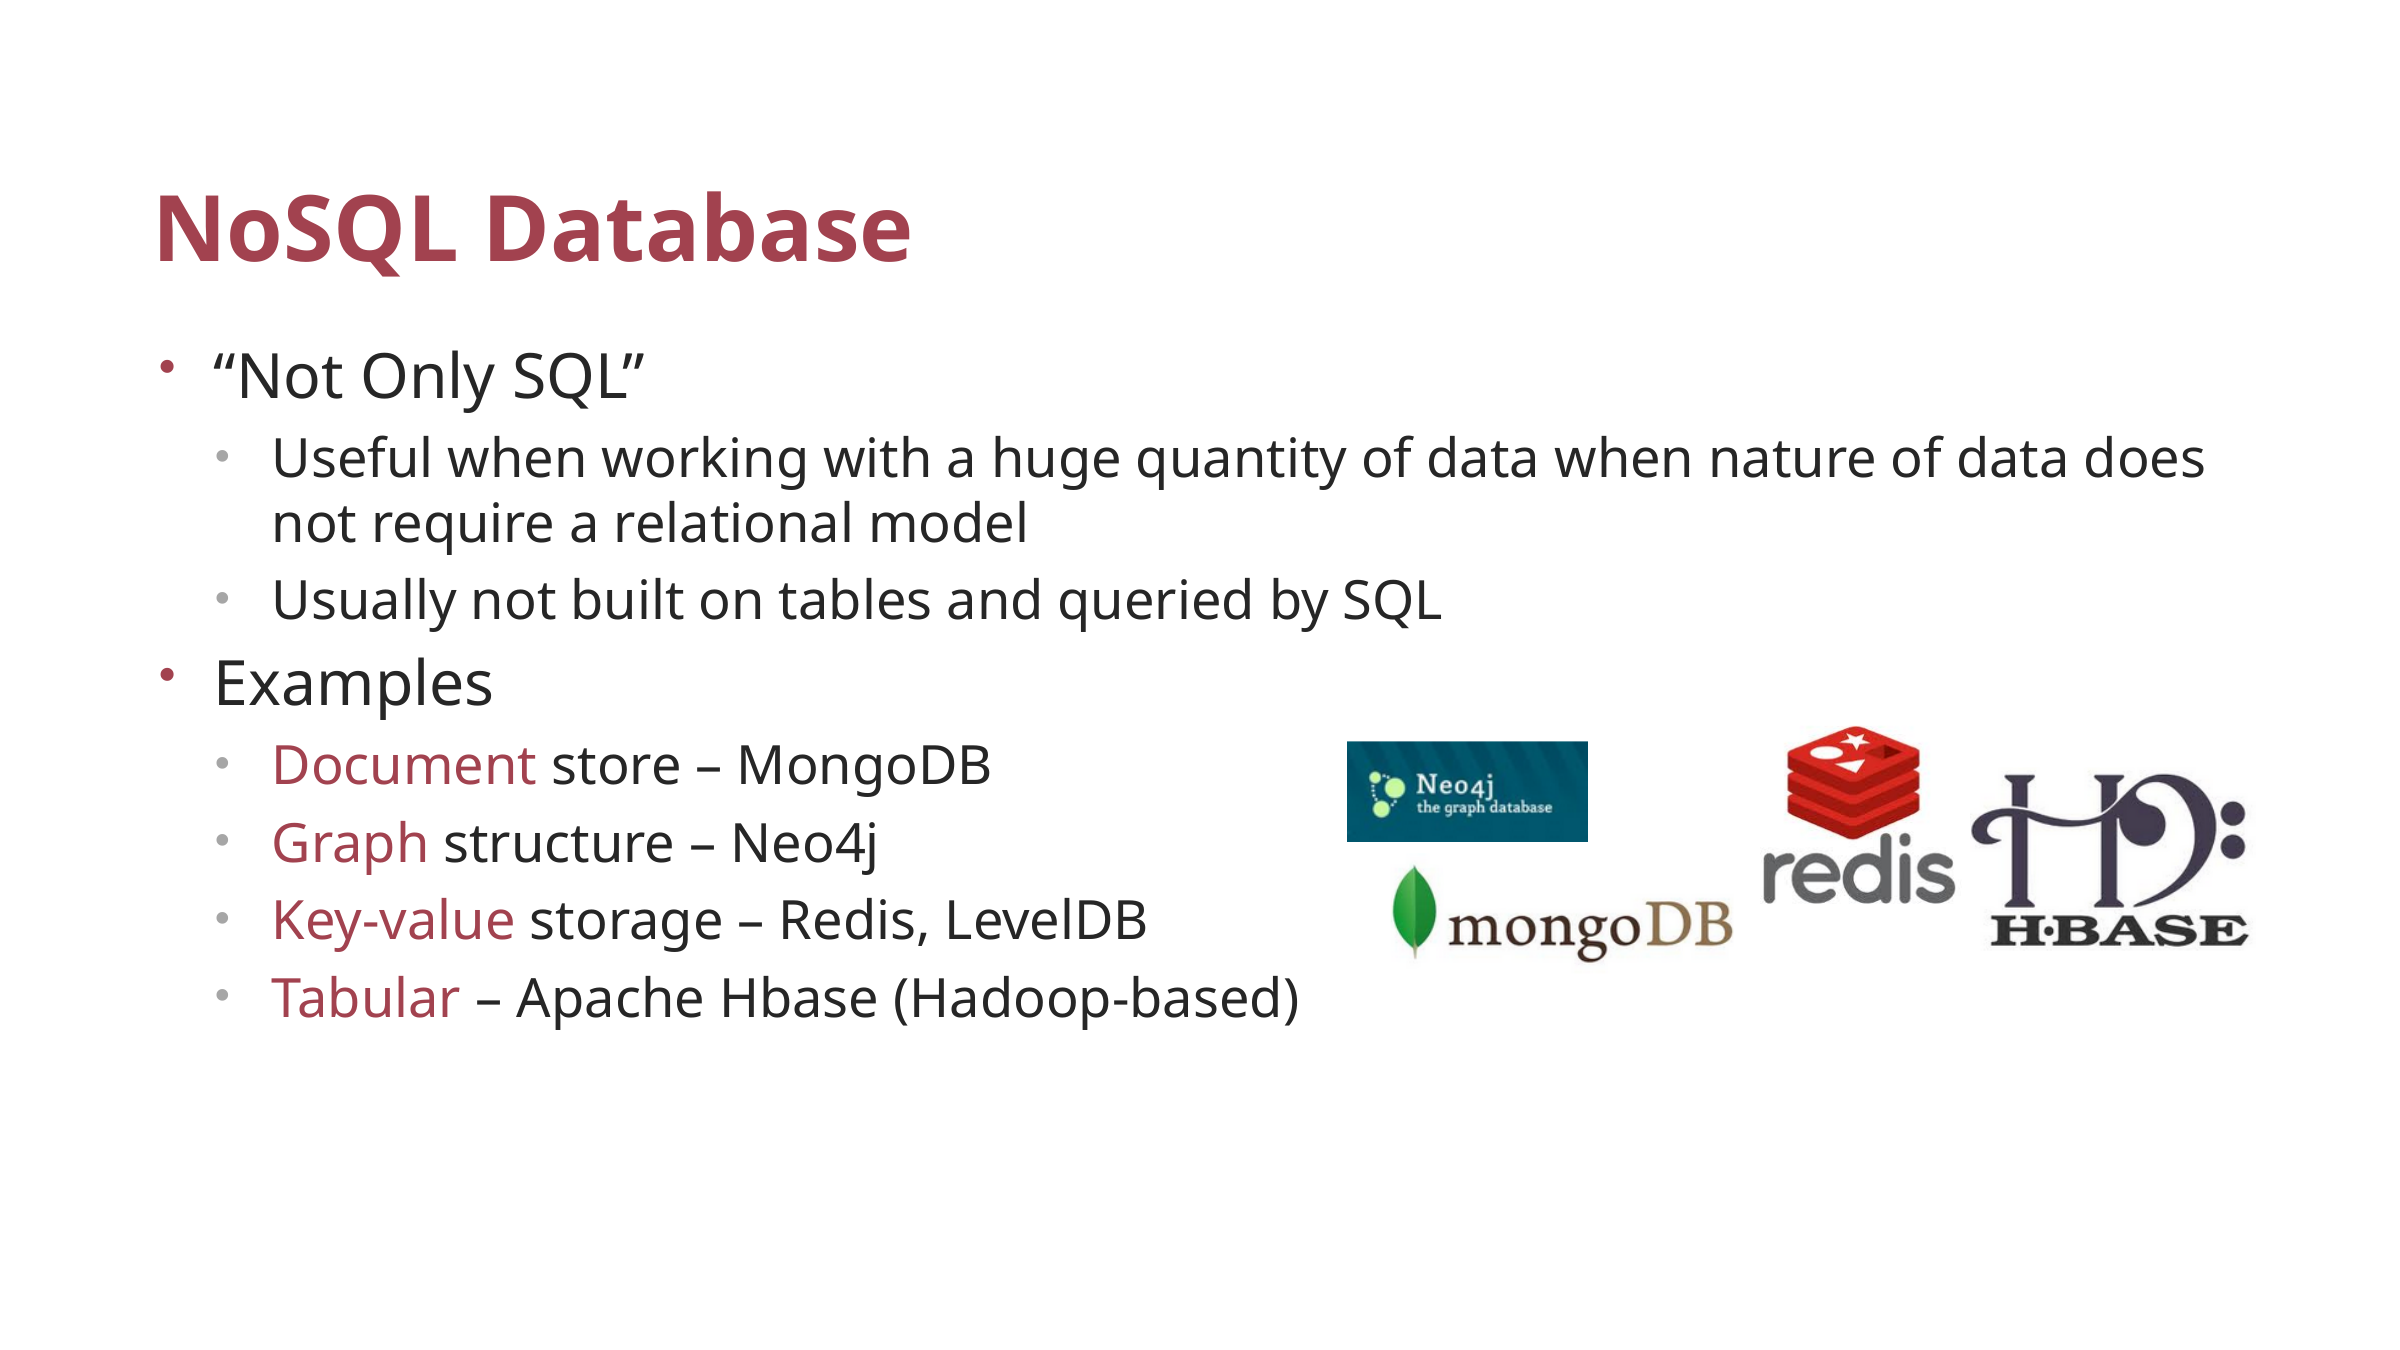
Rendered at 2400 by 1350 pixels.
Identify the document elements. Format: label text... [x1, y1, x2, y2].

title NoSQL Database [137, 54, 2263, 288]
list “Not Only SQL” Useful when working with a huge quantity of data when nature of data does not require a relational model Usually not built on tables and queried by SQL Examples Document store – MongoDB Graph structure – Neo4j Key-value storage – Redis, LevelDB Tabular – Apache Hbase (Hadoop-based) [137, 324, 2263, 1200]
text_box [1347, 712, 2263, 976]
